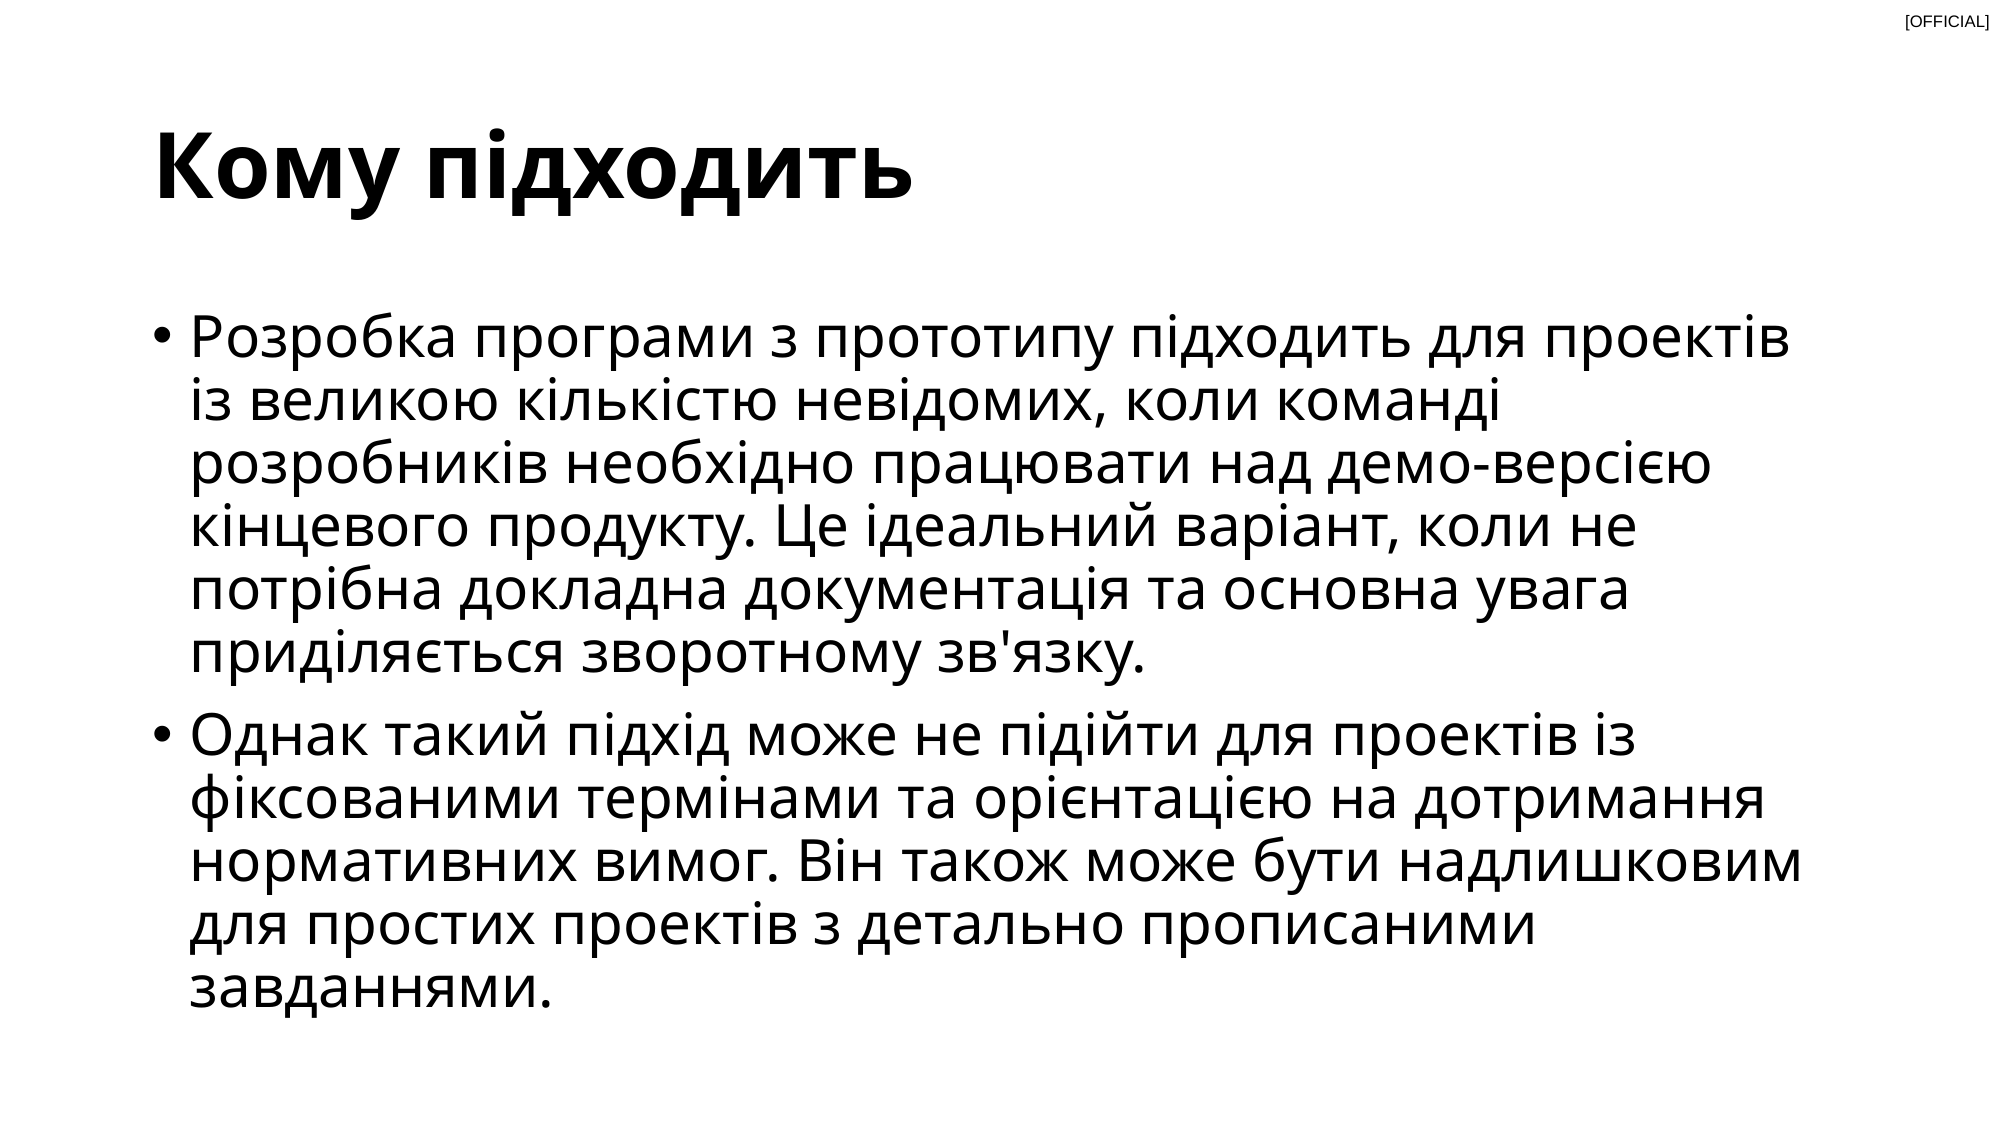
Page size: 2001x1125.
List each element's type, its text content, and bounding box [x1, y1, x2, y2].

list Розробка програми з прототипу підходить для проектів із великою кількістю невідомих, коли команді розробників необхідно працювати над демо-версією кінцевого продукту. Це ідеальний варіант, коли не потрібна докладна документація та основна увага приділяється зворотному зв'язку. Однак такий підхід може не підійти для проектів із фіксованими термінами та орієнтацією на дотримання нормативних вимог. Він також може бути надлишковим для простих проектів з детально прописаними завданнями. [137, 299, 1863, 1014]
title Кому підходить [137, 59, 1863, 278]
